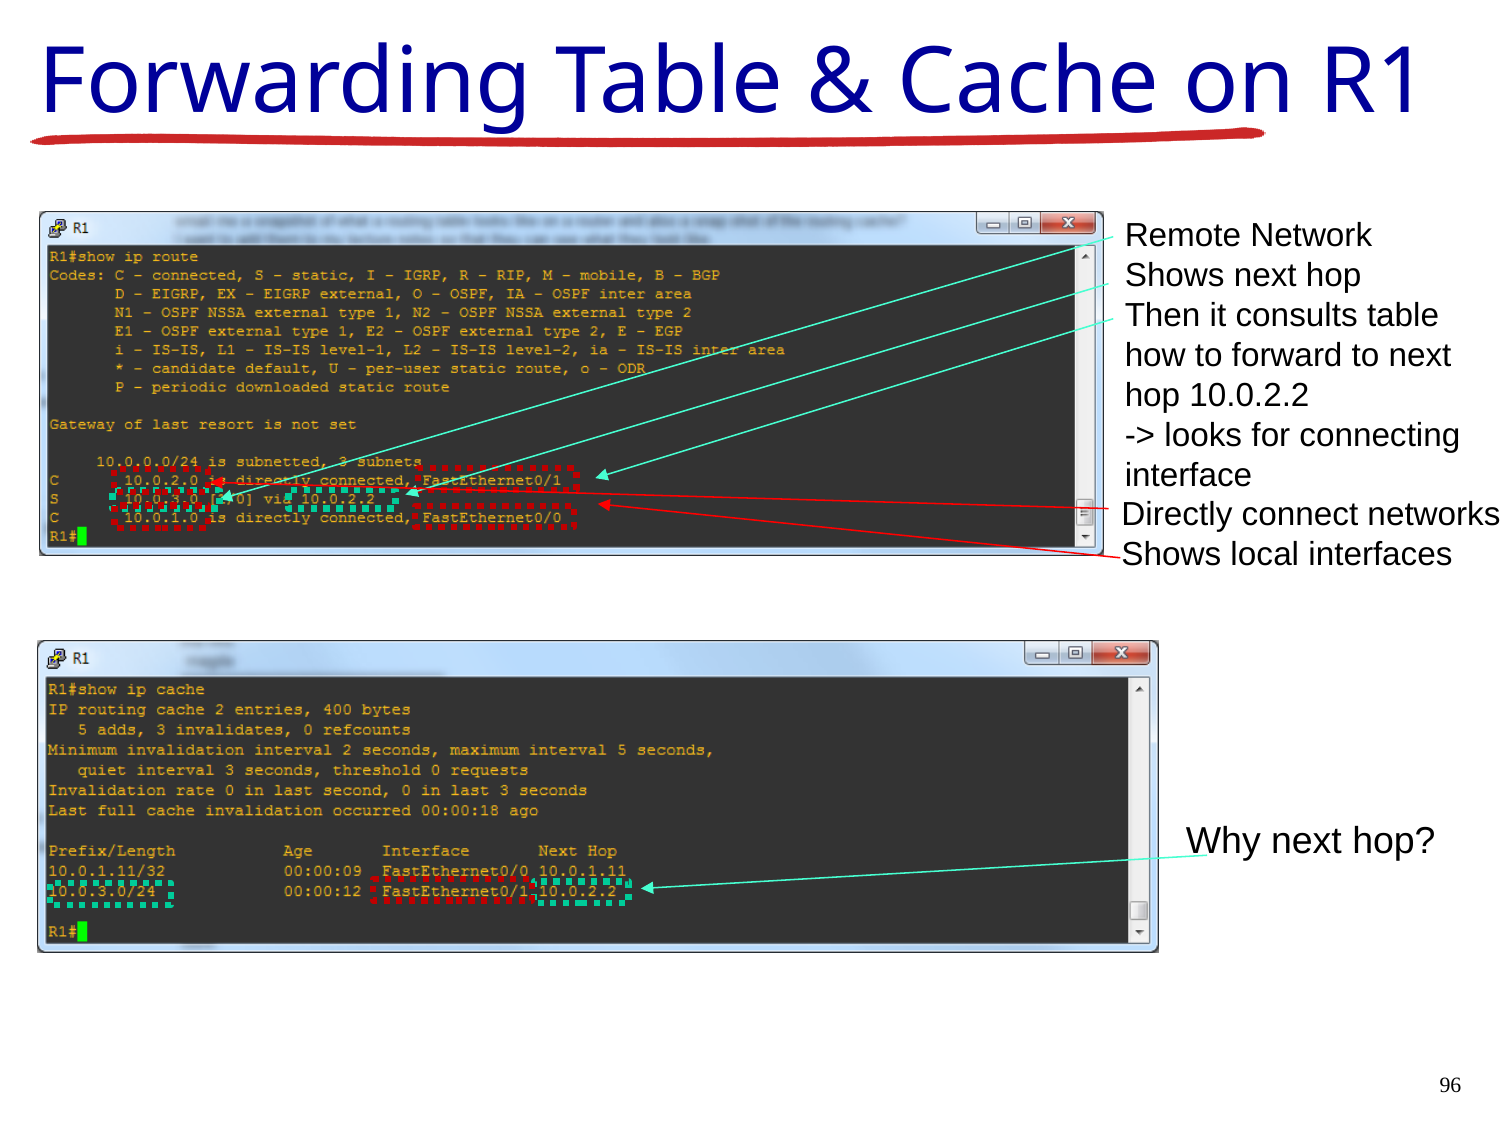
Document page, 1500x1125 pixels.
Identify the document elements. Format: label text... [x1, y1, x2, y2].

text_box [209, 482, 1109, 509]
text_box Directly connect networks Shows local interfaces [1106, 484, 1500, 580]
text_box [640, 855, 1208, 889]
title Forwarding Table & Cache on R1 [23, 26, 1449, 126]
picture [37, 640, 1159, 954]
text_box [597, 503, 1121, 559]
text_box Remote Network Shows next hop Then it consults table how to forward to next hop 10.0.2.2 -> looks for connecting interface [1110, 205, 1486, 484]
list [39, 210, 1105, 556]
text_box Why next hop? [1171, 808, 1451, 869]
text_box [219, 236, 1114, 480]
slide_number 96 [1365, 1063, 1477, 1109]
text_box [405, 283, 1109, 481]
picture [25, 121, 1280, 152]
